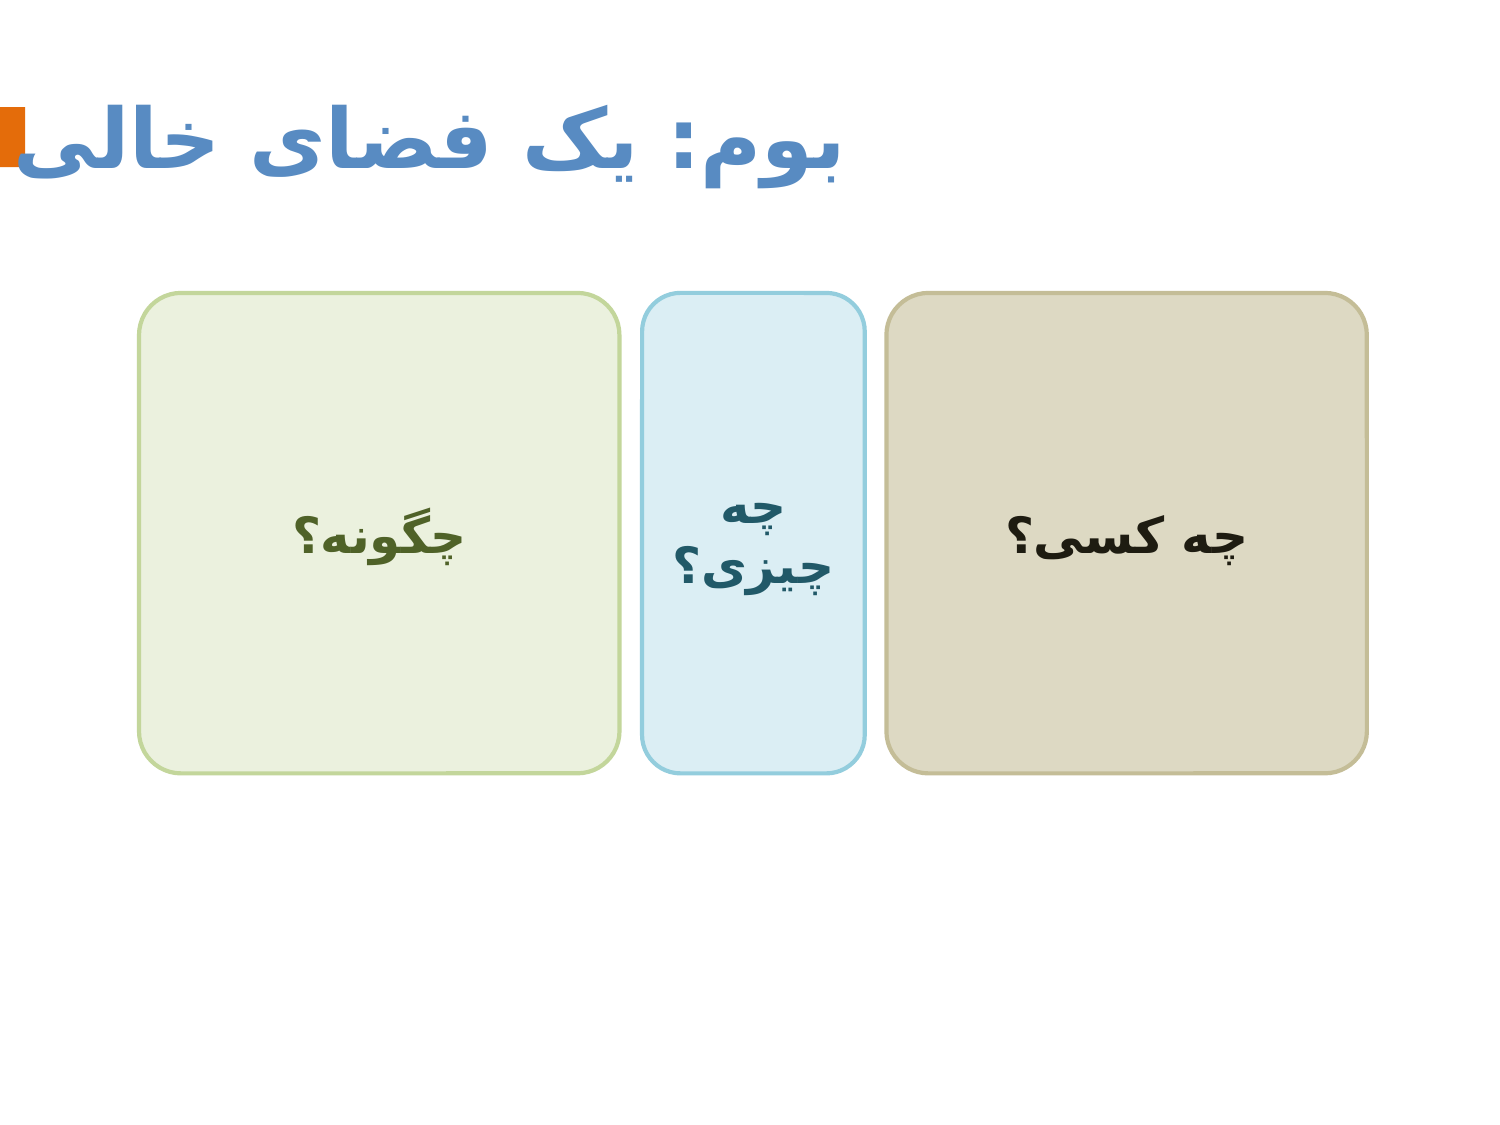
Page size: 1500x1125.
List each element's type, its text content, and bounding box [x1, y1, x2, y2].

text_box چه کسی؟ [884, 290, 1369, 776]
text_box چه چیزی؟ [639, 290, 867, 776]
text_box بوم: یک فضای خالی [0, 77, 861, 193]
text_box چگونه؟ [136, 290, 622, 776]
